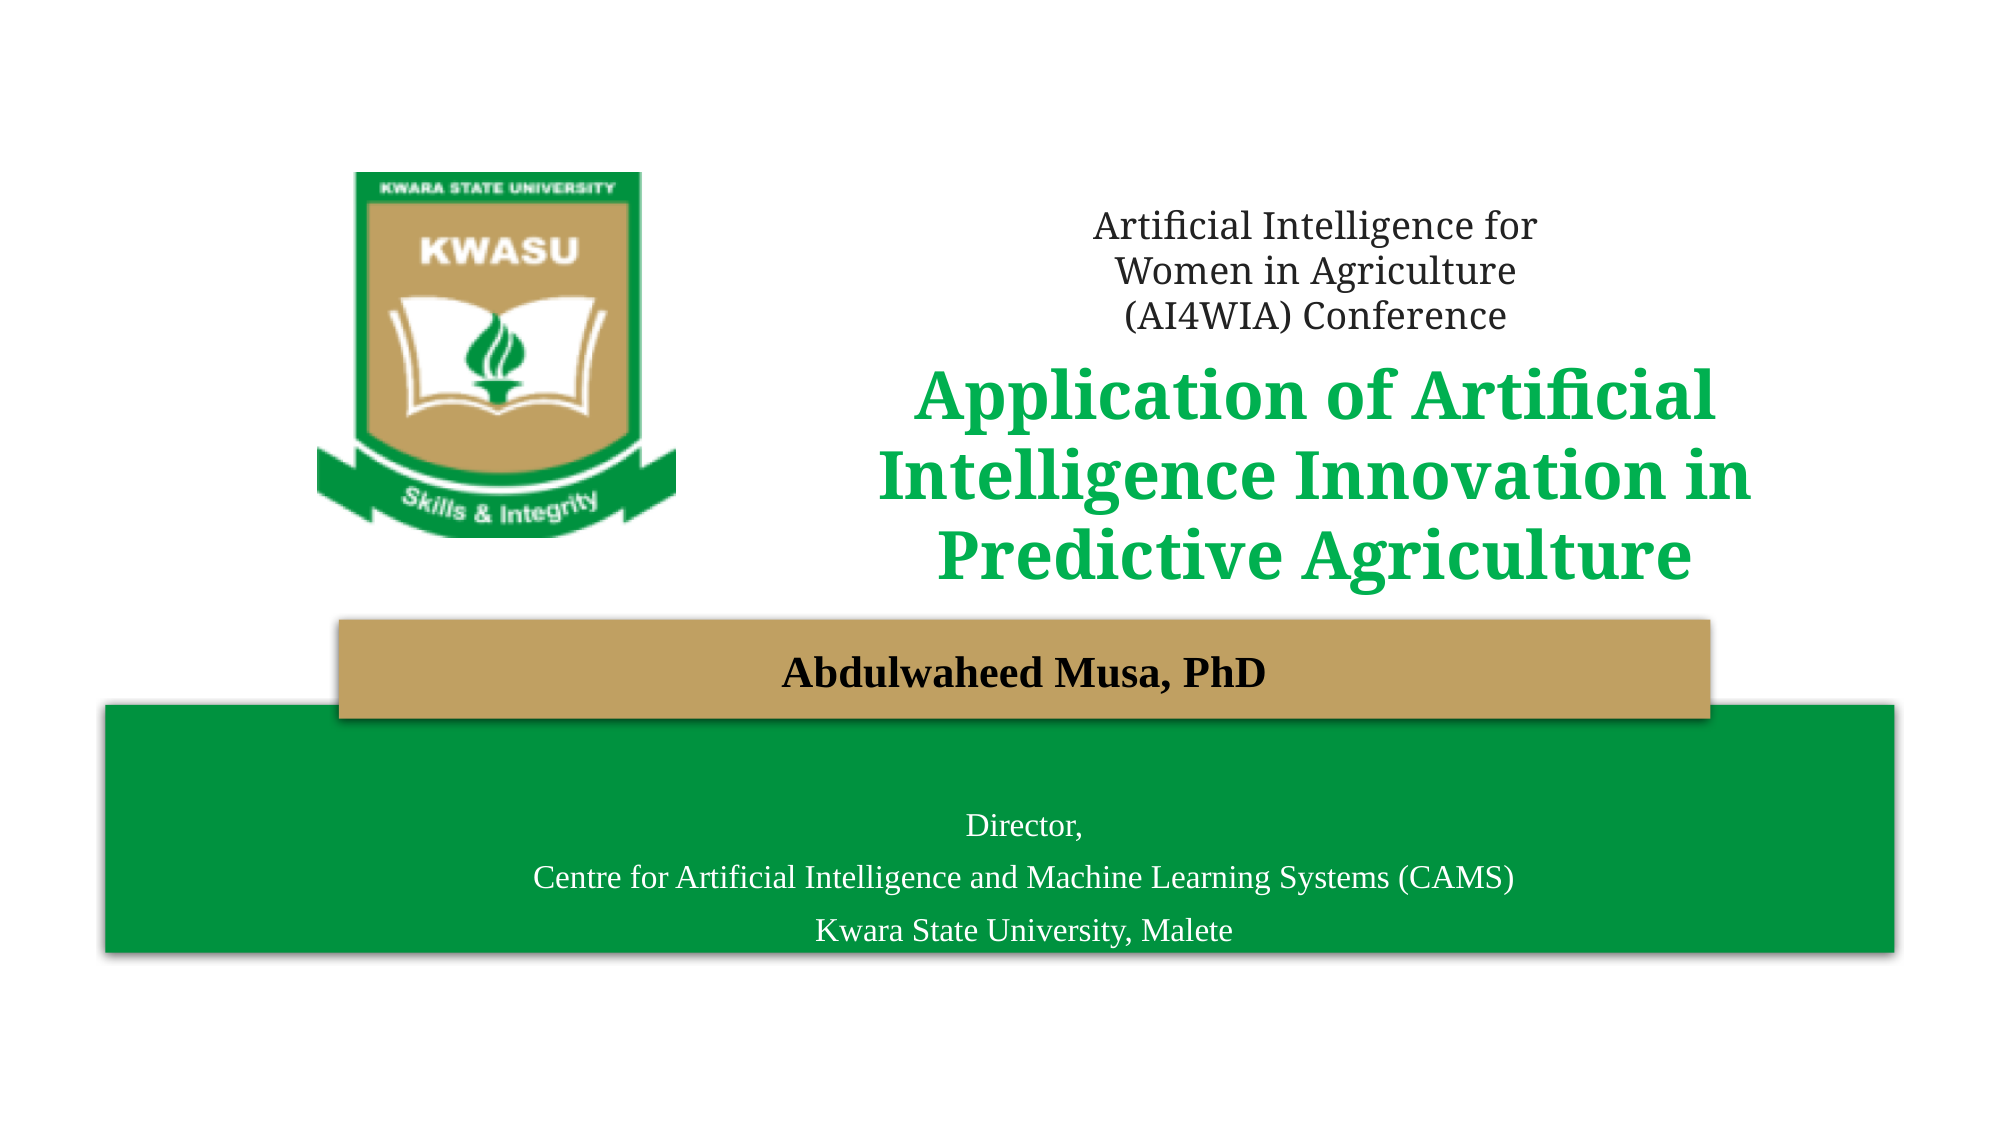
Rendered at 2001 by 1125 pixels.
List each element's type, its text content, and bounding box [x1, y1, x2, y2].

text_box Application of Artificial Intelligence Innovation in Predictive Agriculture [786, 345, 1847, 600]
text_box Director, Centre for Artificial Intelligence and Machine Learning Systems (CAMS) Kwara State University, Malete [445, 795, 1604, 956]
picture [317, 172, 676, 538]
text_box [105, 704, 1895, 953]
text_box Artificial Intelligence for Women in Agriculture (AI4WIA) Conference [1024, 194, 1608, 345]
text_box Abdulwaheed Musa, PhD [338, 619, 1711, 719]
